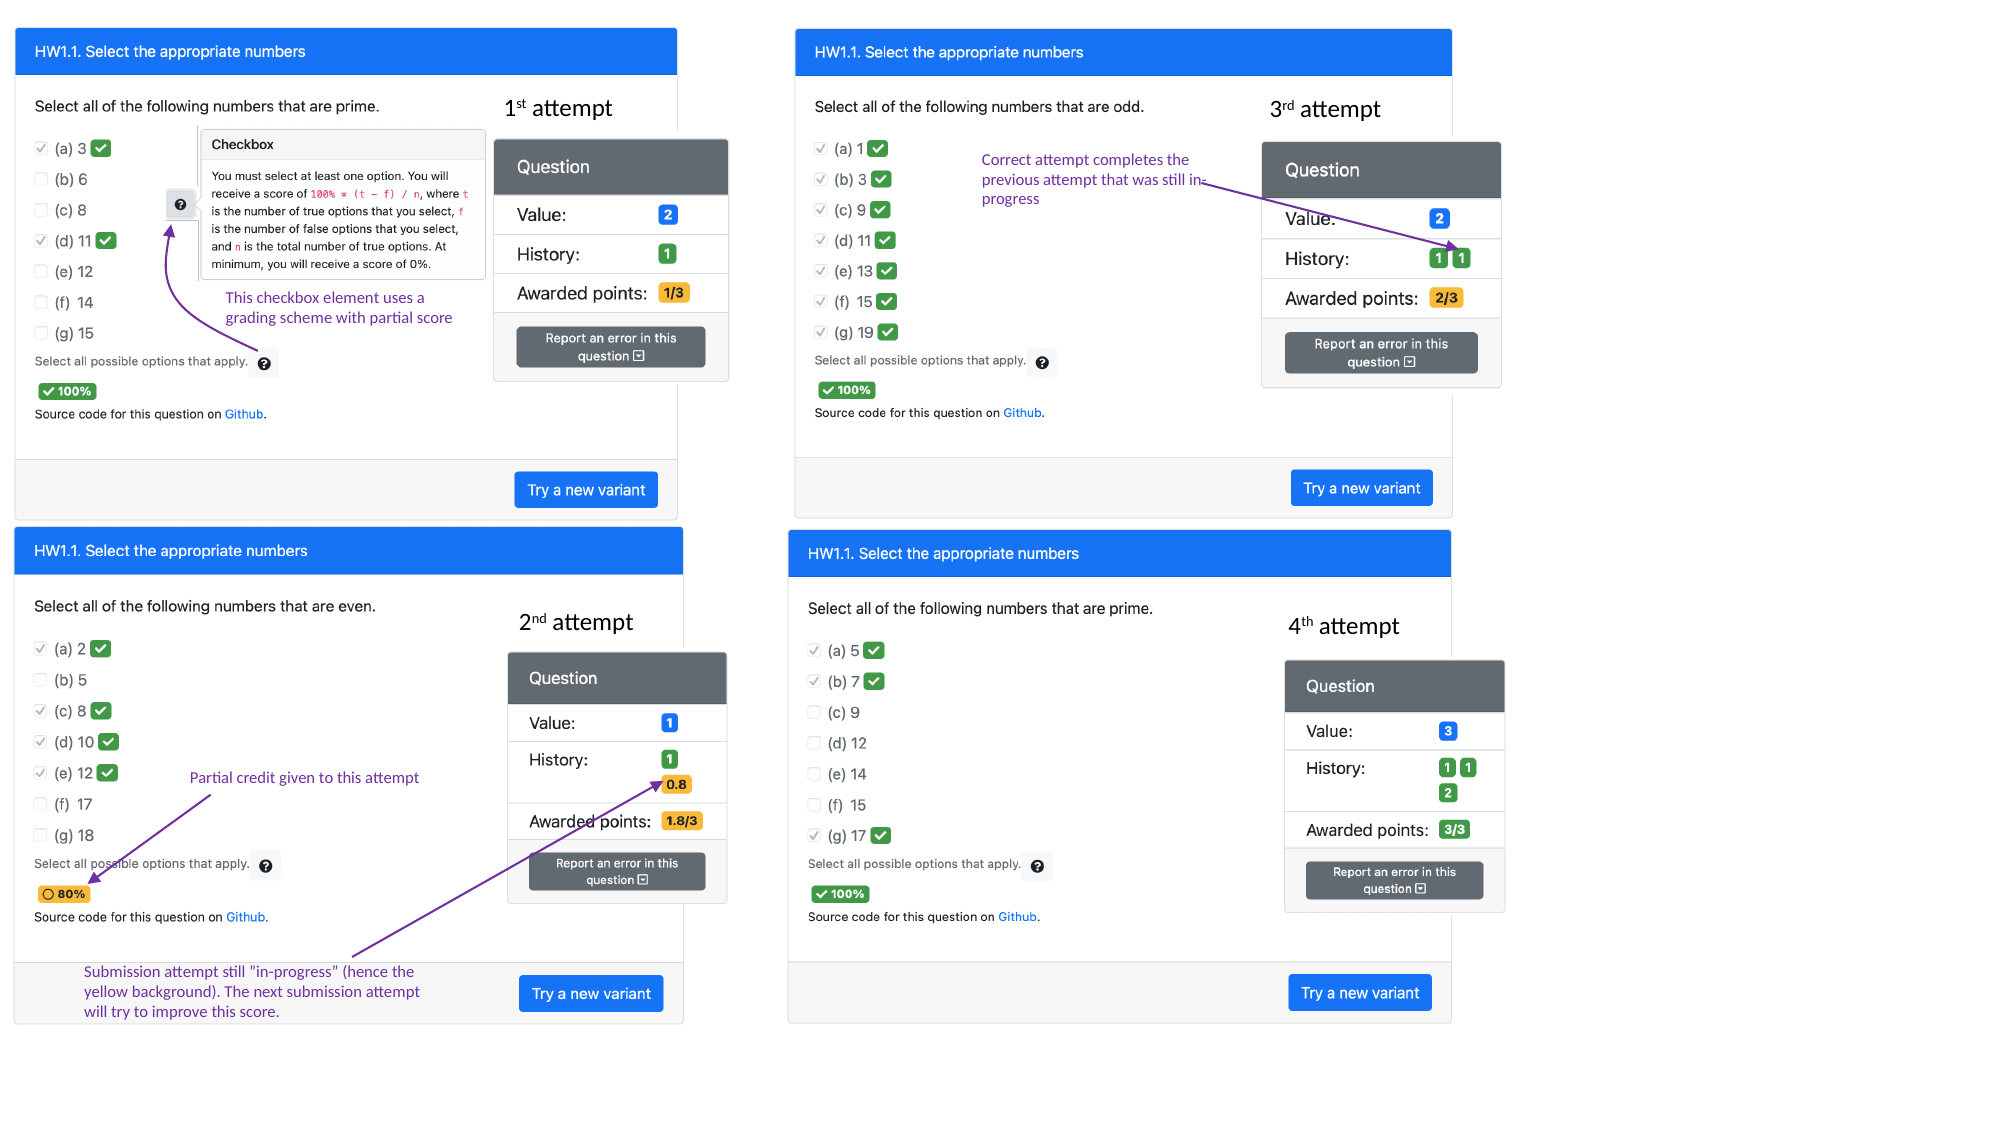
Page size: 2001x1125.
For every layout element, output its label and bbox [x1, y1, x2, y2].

picture [784, 23, 1511, 1026]
picture [10, 23, 733, 1029]
text_box [87, 794, 211, 884]
text_box [352, 780, 664, 958]
text_box [1201, 183, 1459, 250]
